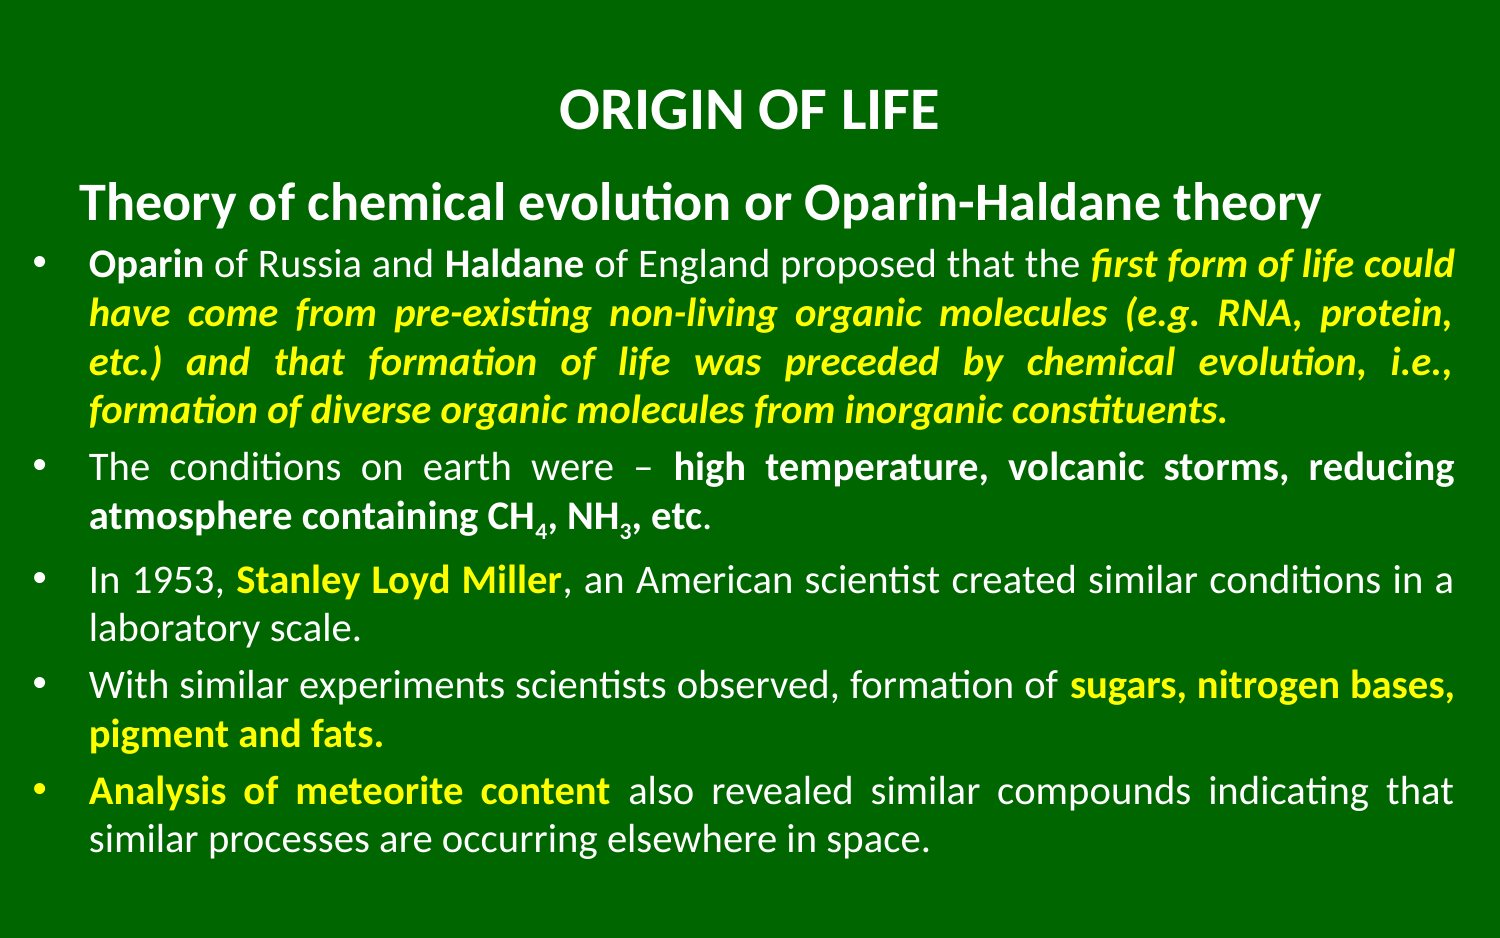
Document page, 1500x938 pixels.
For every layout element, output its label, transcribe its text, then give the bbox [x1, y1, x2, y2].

list Oparin of Russia and Haldane of England proposed that the first form of life could have come from pre-existing non-living organic molecules (e.g. RNA, protein, etc.) and that formation of life was preceded by chemical evolution, i.e., formation of diverse organic molecules from inorganic constituents. The conditions on earth were – high temperature, volcanic storms, reducing atmosphere containing CH4, NH3, etc. In 1953, Stanley Loyd Miller, an American scientist created similar conditions in a laboratory scale. With similar experiments scientists observed, formation of sugars, nitrogen bases, pigment and fats. Analysis of meteorite content also revealed similar compounds indicating that similar processes are occurring elsewhere in space. [17, 229, 1471, 868]
text_box Theory of chemical evolution or Oparin-Haldane theory [64, 158, 1436, 239]
title ORIGIN OF LIFE [75, 61, 1425, 150]
